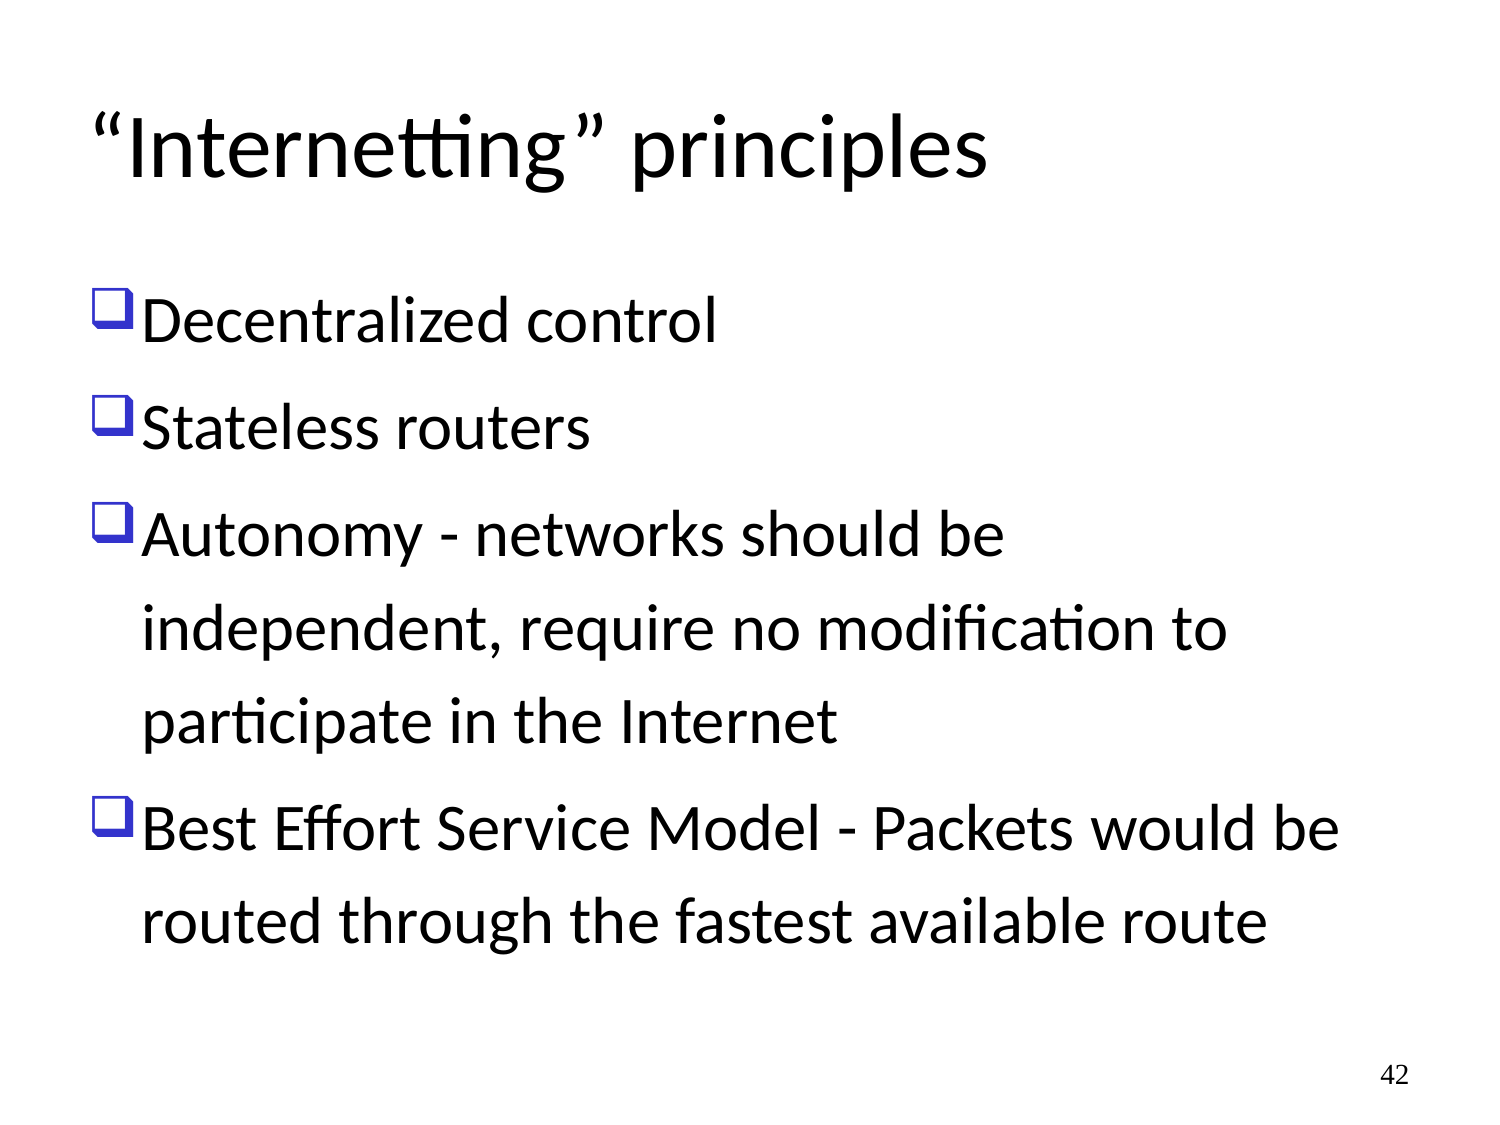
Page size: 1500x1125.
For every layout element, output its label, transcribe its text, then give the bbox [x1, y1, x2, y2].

title “Internetting” principles [87, 31, 1363, 232]
list Decentralized control Stateless routers Autonomy - networks should be independent, require no modification to participate in the Internet Best Effort Service Model - Packets would be routed through the fastest available route [87, 262, 1363, 1011]
slide_number 42 [1074, 1042, 1425, 1103]
